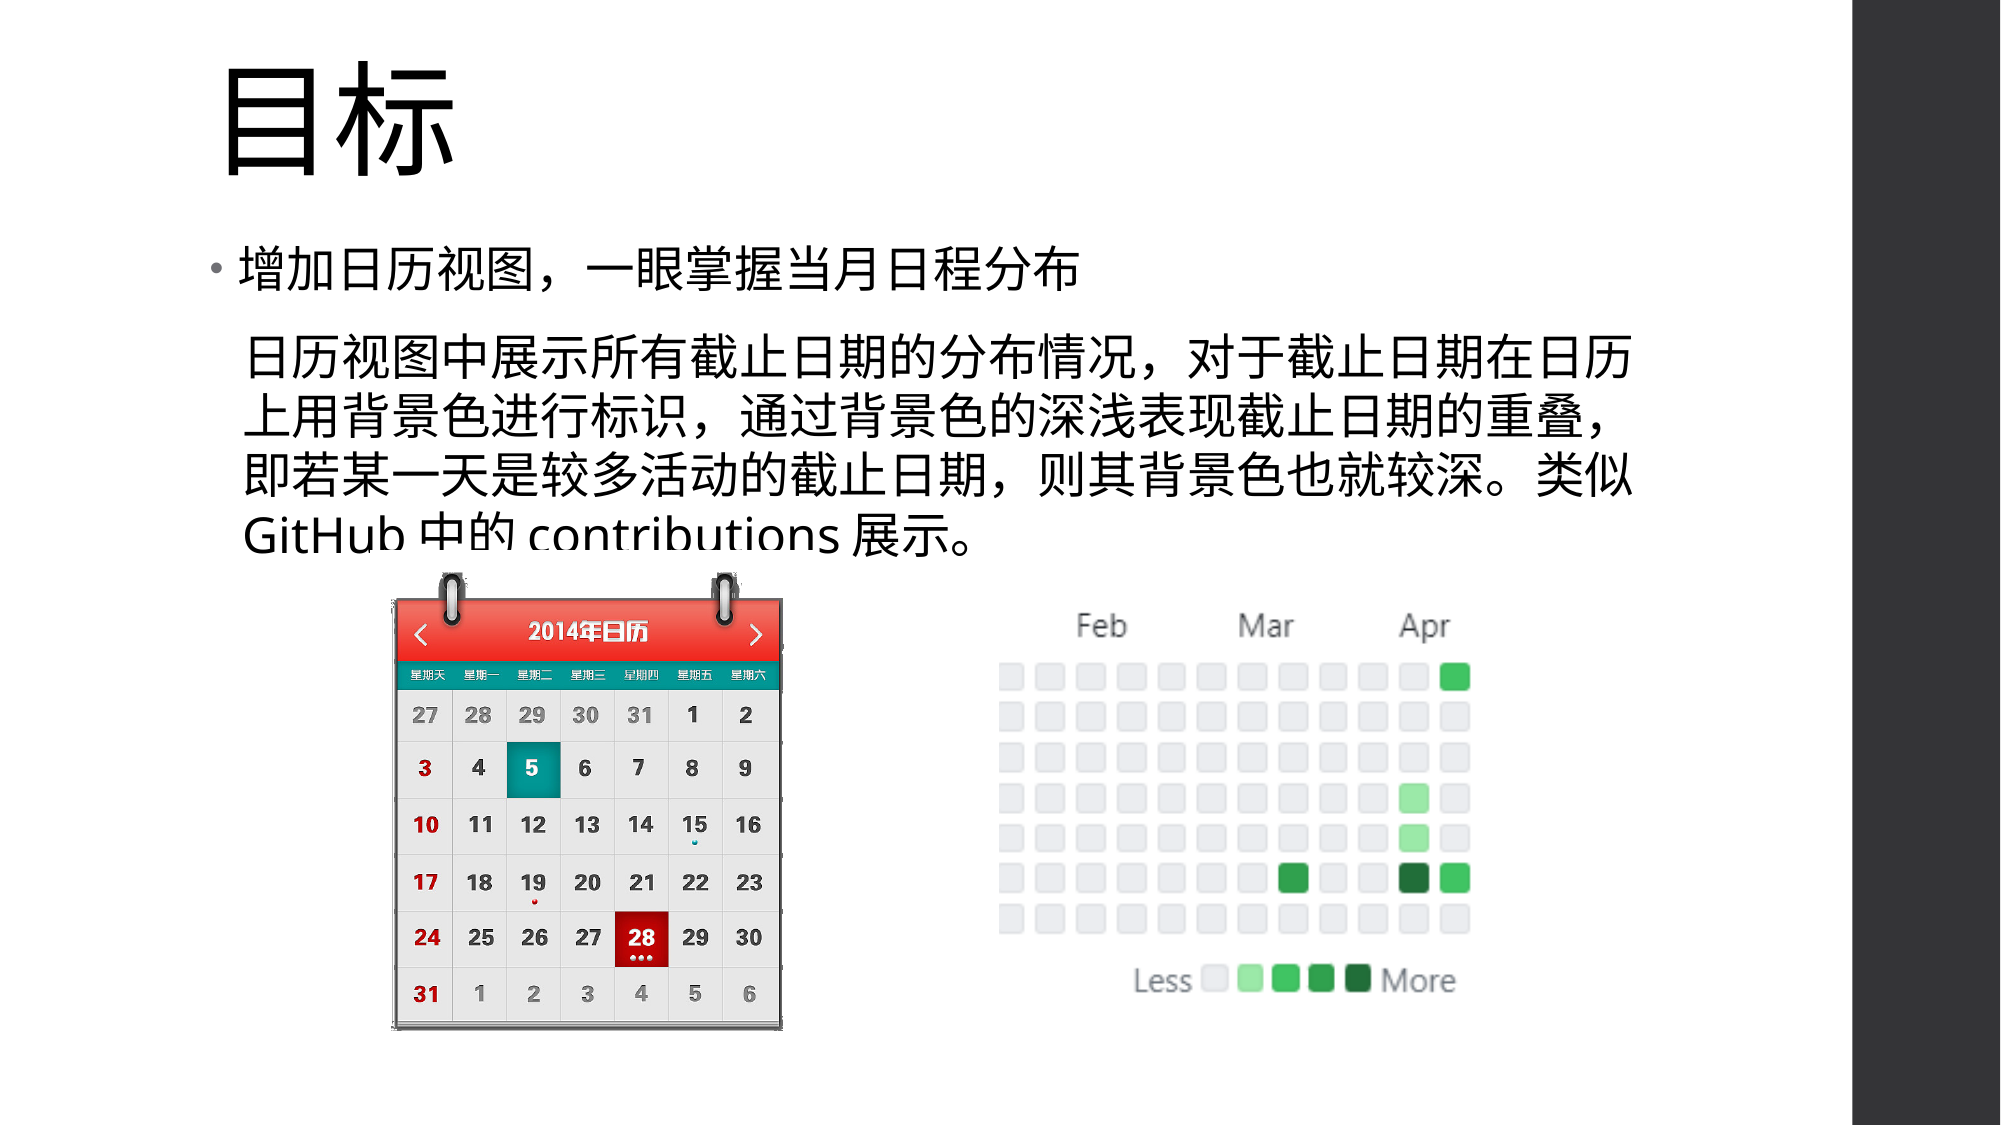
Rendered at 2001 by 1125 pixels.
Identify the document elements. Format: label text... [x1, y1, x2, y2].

list 增加日历视图，一眼掌握当月日程分布 日历视图中展示所有截止日期的分布情况，对于截止日期在日历上用背景色进行标识，通过背景色的深浅表现截止日期的重叠，即若某一天是较多活动的截止日期，则其背景色也就较深。类似GitHub中的contributions展示。 [194, 201, 1691, 574]
title 目标 [194, 36, 509, 202]
picture [369, 550, 813, 1060]
picture [999, 573, 1546, 1027]
